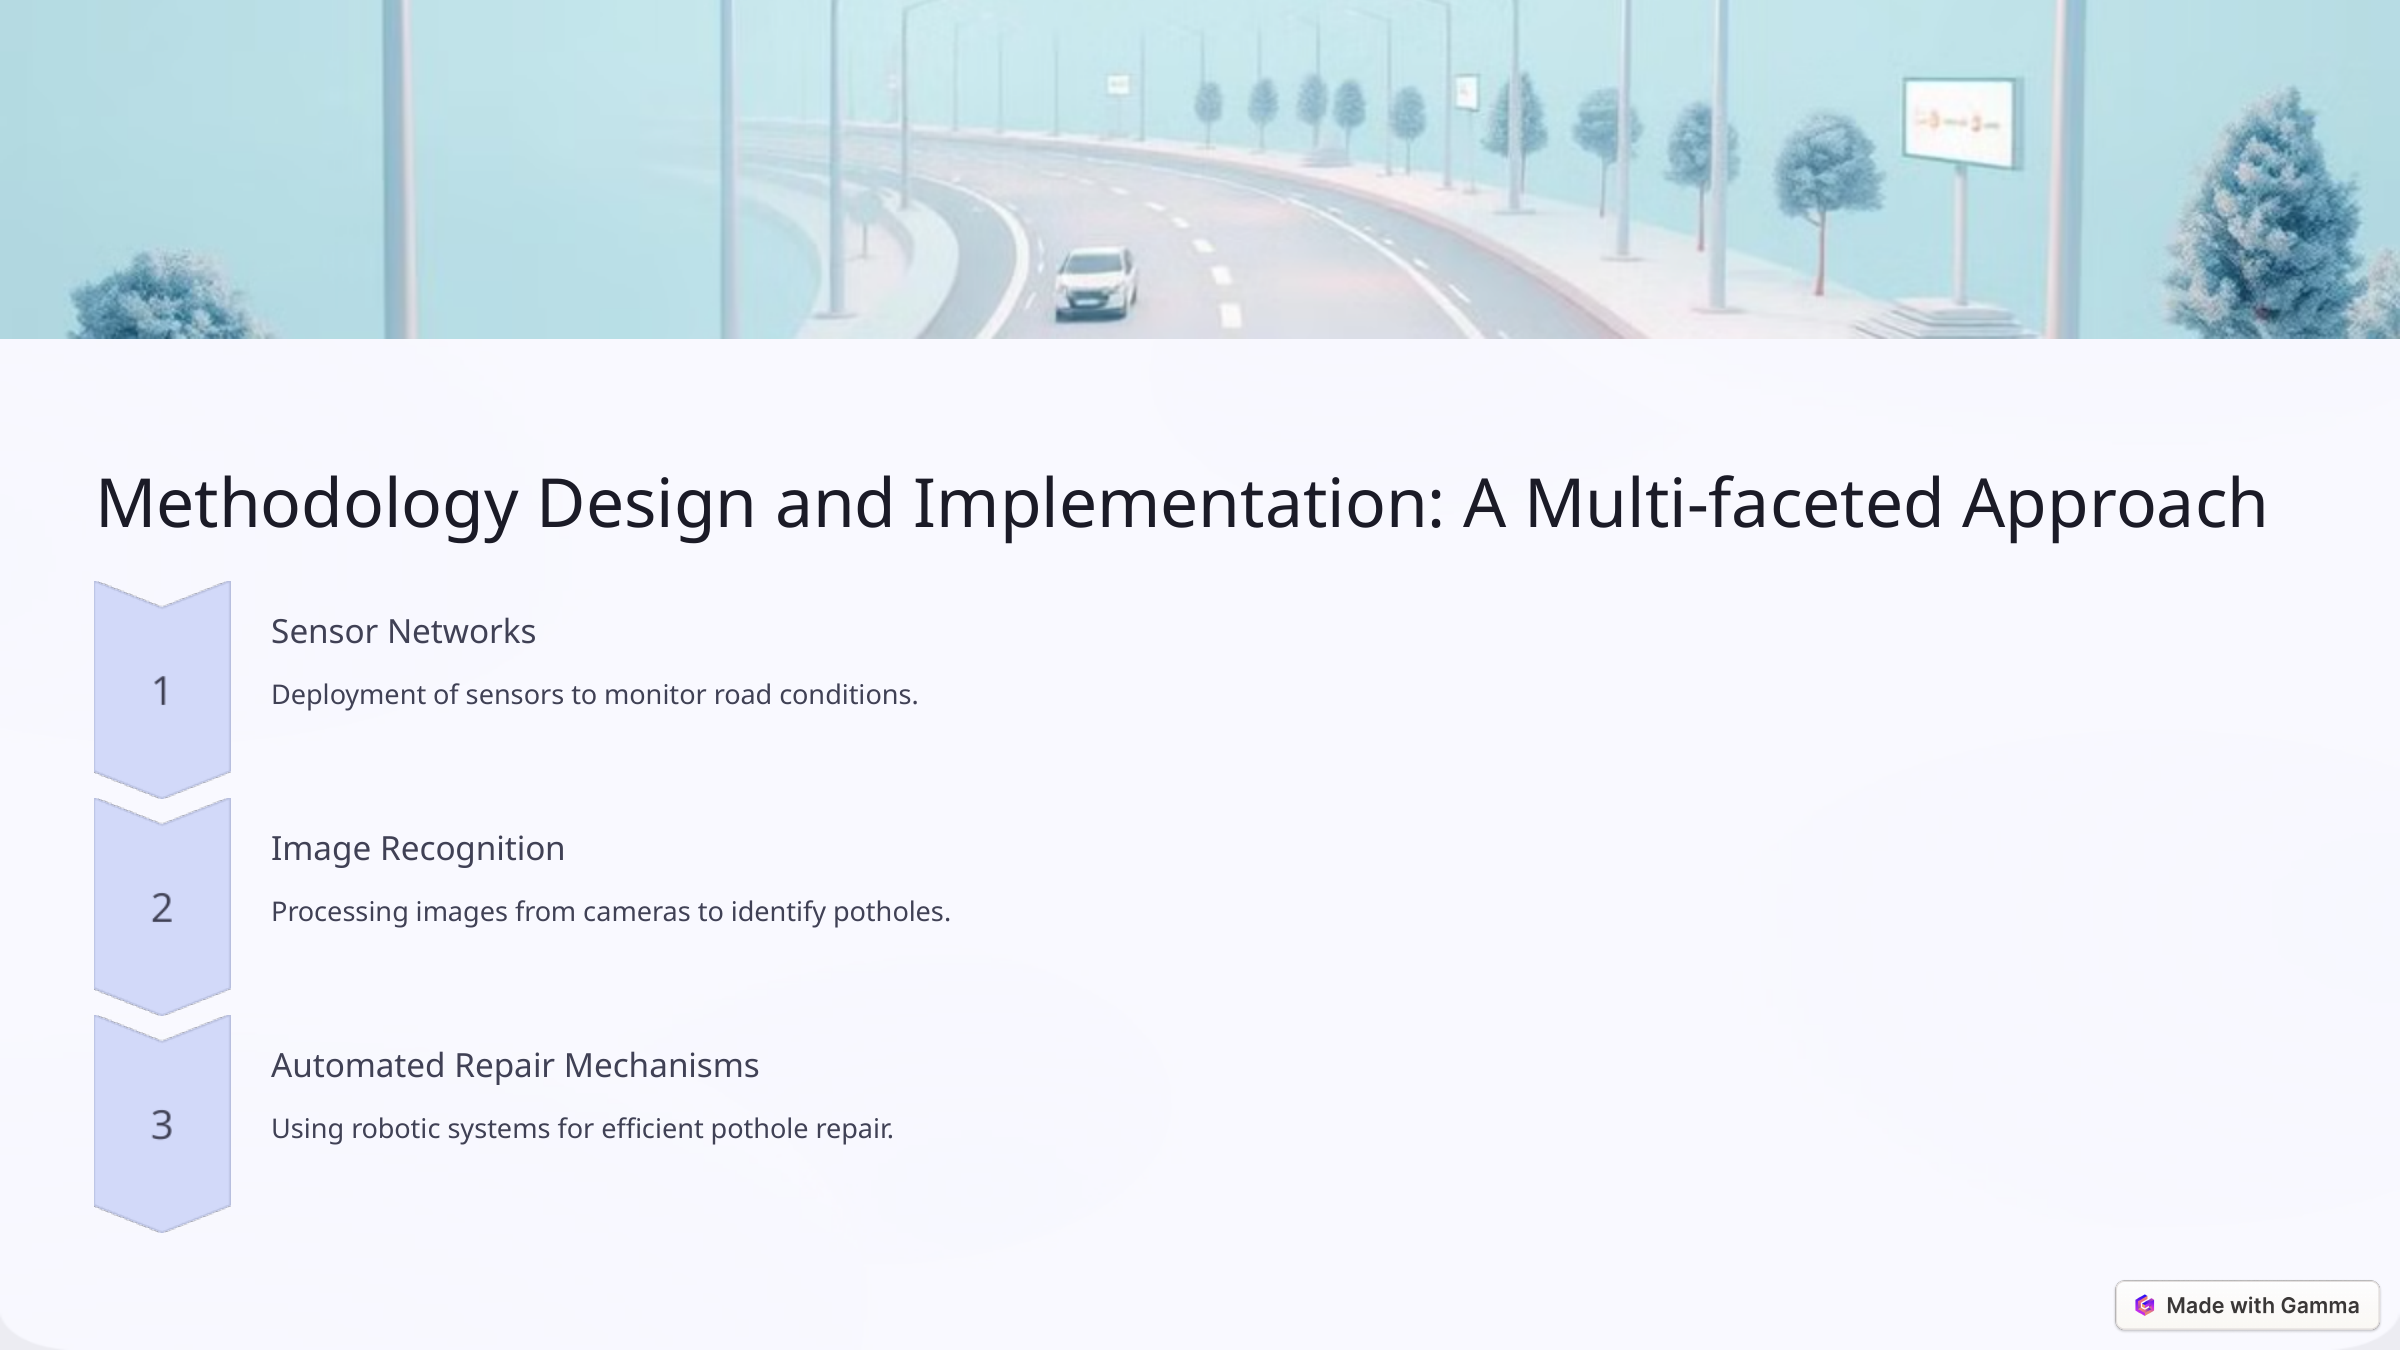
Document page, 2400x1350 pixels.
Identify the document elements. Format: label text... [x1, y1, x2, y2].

picture [0, 0, 2400, 340]
text_box Automated Repair Mechanisms [271, 1042, 773, 1086]
text_box Image Recognition [271, 825, 611, 869]
text_box Sensor Networks [271, 608, 611, 652]
text_box Methodology Design and Implementation: A Multi-faceted Approach [94, 456, 2246, 541]
text_box Deployment of sensors to monitor road conditions. [271, 667, 2305, 711]
text_box Processing images from cameras to identify potholes. [271, 884, 2305, 928]
picture [2106, 1271, 2389, 1339]
picture [94, 581, 231, 1233]
text_box Using robotic systems for efficient pothole repair. [271, 1101, 2305, 1145]
